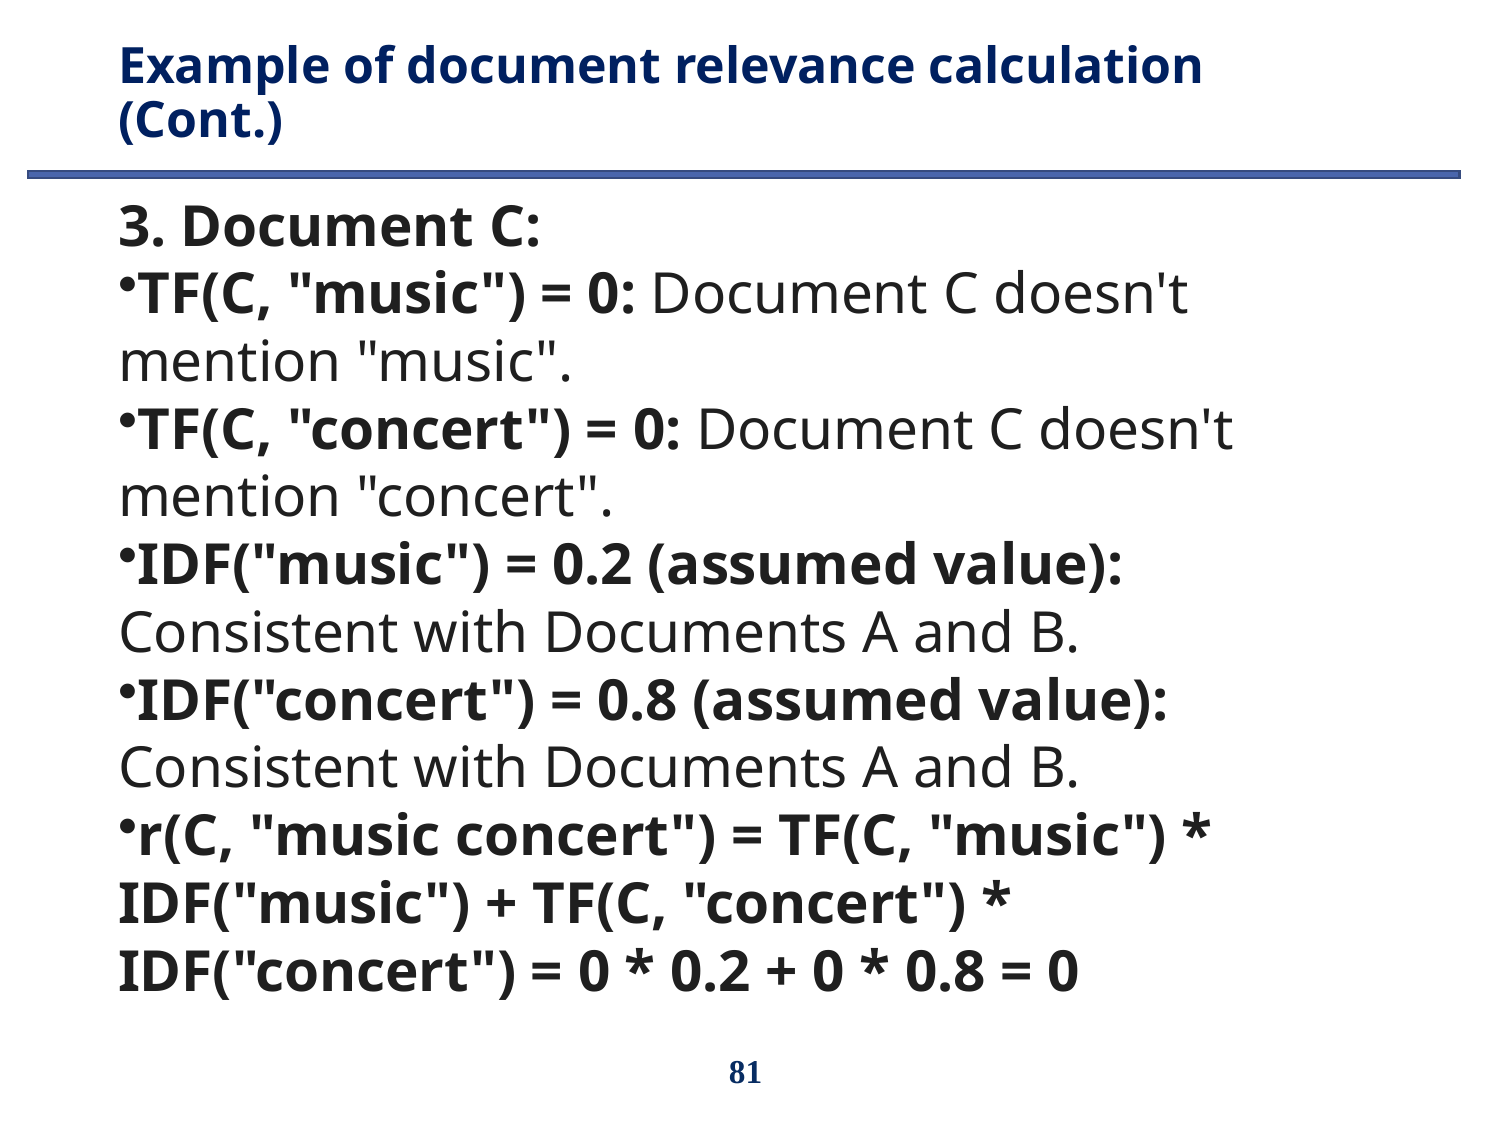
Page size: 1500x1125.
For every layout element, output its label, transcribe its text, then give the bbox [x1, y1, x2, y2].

list 3. Document C: TF(C, "music") = 0: Document C doesn't mention "music". TF(C, "concert") = 0: Document C doesn't mention "concert". IDF("music") = 0.2 (assumed value): Consistent with Documents A and B. IDF("concert") = 0.8 (assumed value): Consistent with Documents A and B. r(C, "music concert") = TF(C, "music") * IDF("music") + TF(C, "concert") * IDF("concert") = 0 * 0.2 + 0 * 0.8 = 0 [103, 182, 1397, 1014]
title Example of document relevance calculation (Cont.) [103, 22, 1397, 166]
